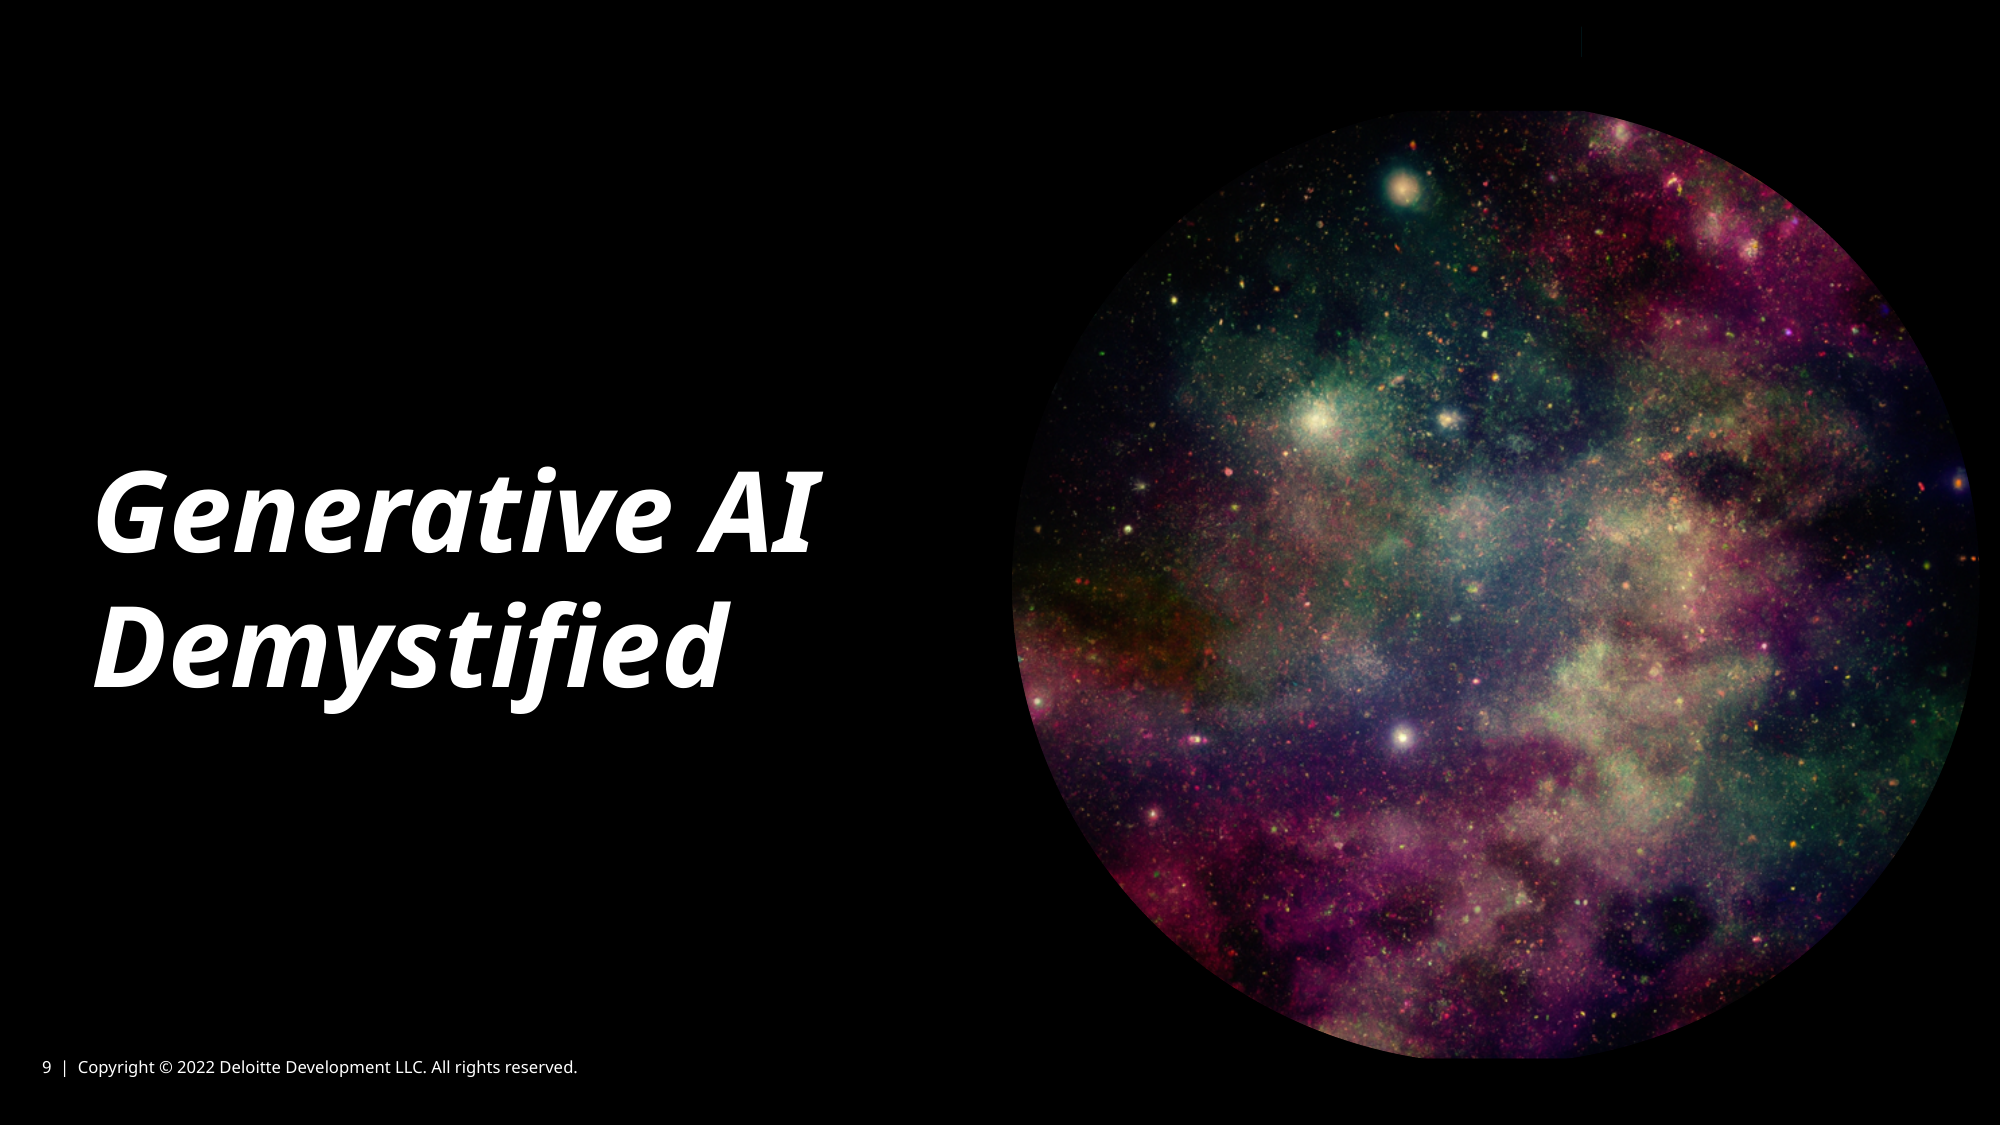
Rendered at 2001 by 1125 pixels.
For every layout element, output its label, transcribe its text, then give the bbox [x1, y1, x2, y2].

text_box Generative AI Demystified [77, 432, 1000, 694]
picture [1011, 102, 1980, 1065]
